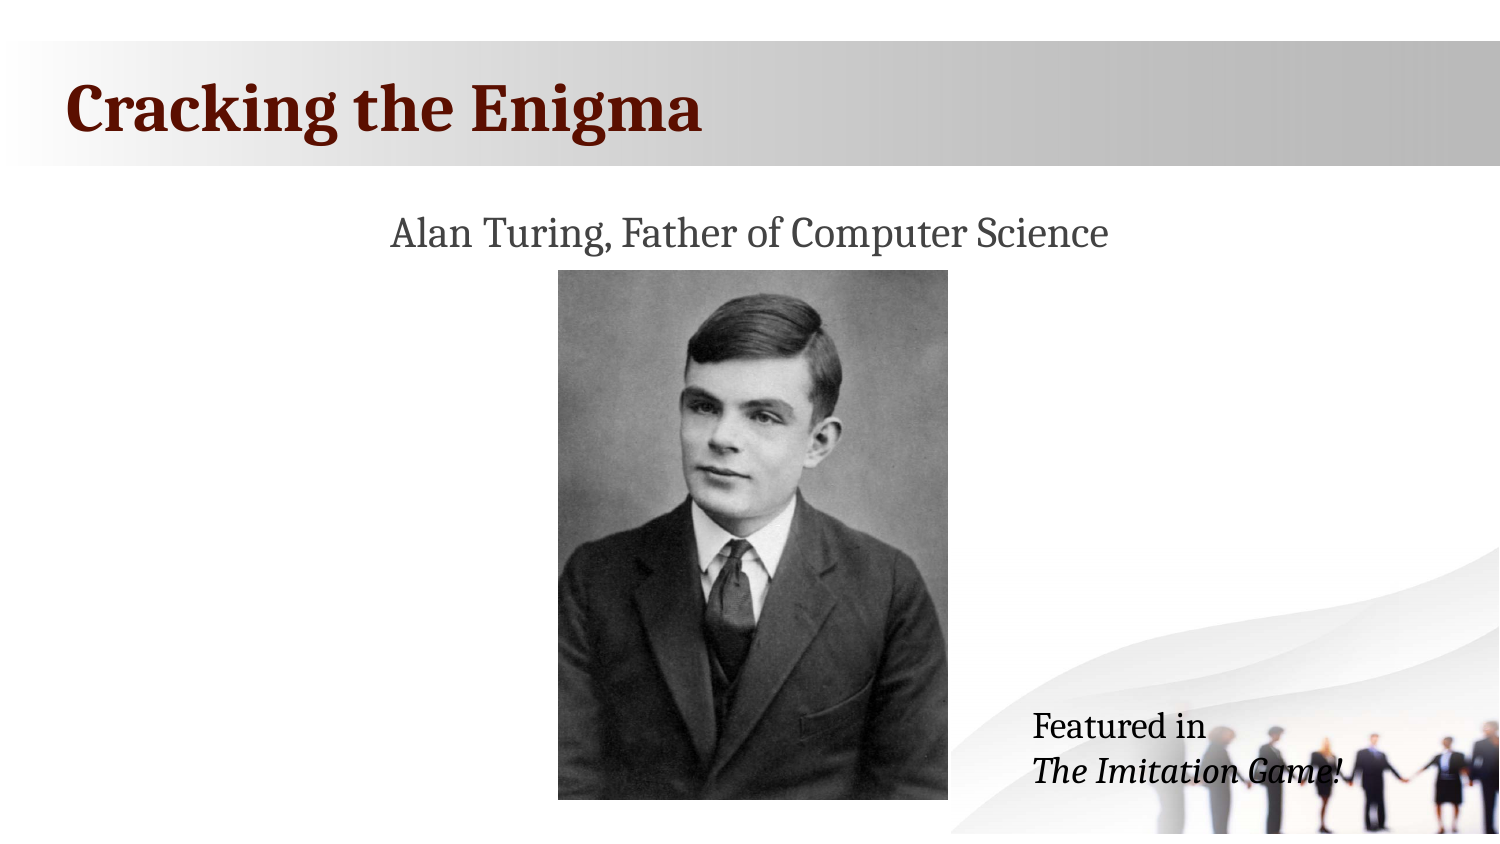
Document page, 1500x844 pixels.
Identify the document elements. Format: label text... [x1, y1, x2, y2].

title Cracking the Enigma [50, 47, 1450, 143]
text_box Featured in The Imitation Game! [1017, 685, 1437, 800]
picture [558, 270, 948, 800]
list Alan Turing, Father of Computer Science [50, 188, 1450, 750]
picture [951, 546, 1499, 834]
